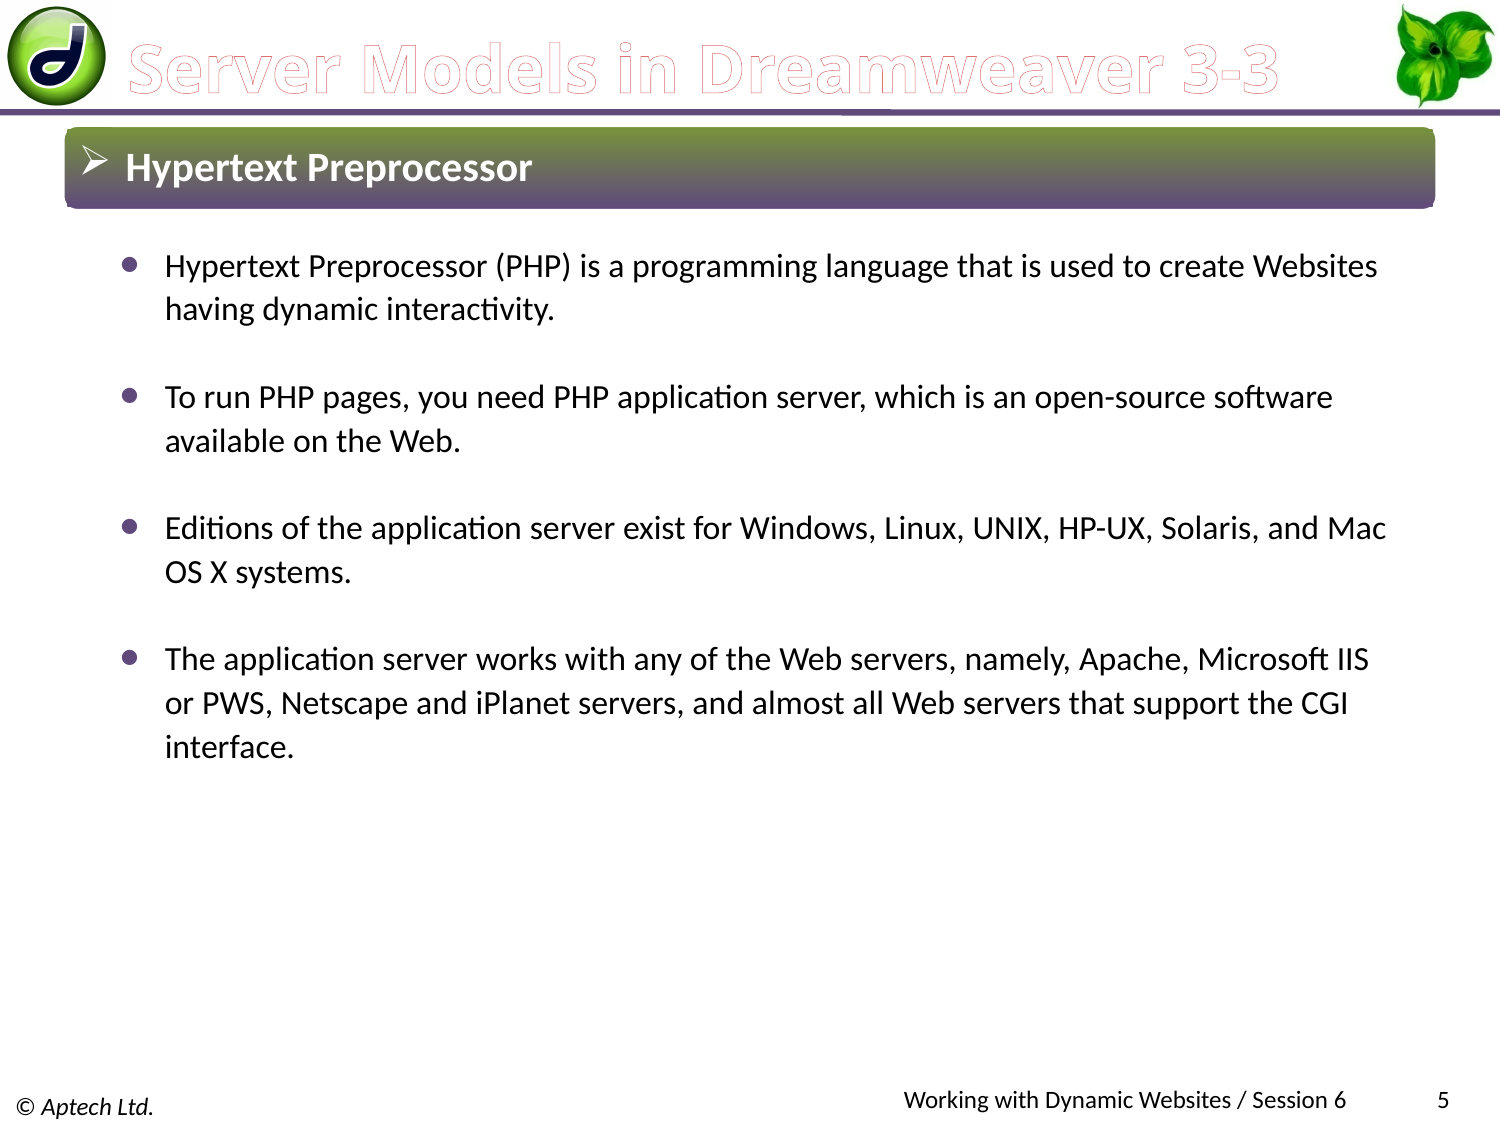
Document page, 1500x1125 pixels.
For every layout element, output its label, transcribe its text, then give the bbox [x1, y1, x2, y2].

text_box Hypertext Preprocessor (PHP) is a programming language that is used to create Websites having dynamic interactivity. To run PHP pages, you need PHP application server, which is an open-source software available on the Web. Editions of the application server exist for Windows, Linux, UNIX, HP-UX, Solaris, and Mac OS X systems. The application server works with any of the Web servers, namely, Apache, Microsoft IIS or PWS, Netscape and iPlanet servers, and almost all Web servers that support the CGI interface. [74, 224, 1413, 825]
footer Working with Dynamic Websites / Session 6 [375, 1084, 1363, 1113]
picture [0, 0, 113, 109]
slide_number 5 [1363, 1084, 1465, 1113]
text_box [62, 124, 1438, 212]
title Server Models in Dreamweaver 3-3 [112, 32, 1363, 101]
picture [1387, 0, 1500, 109]
